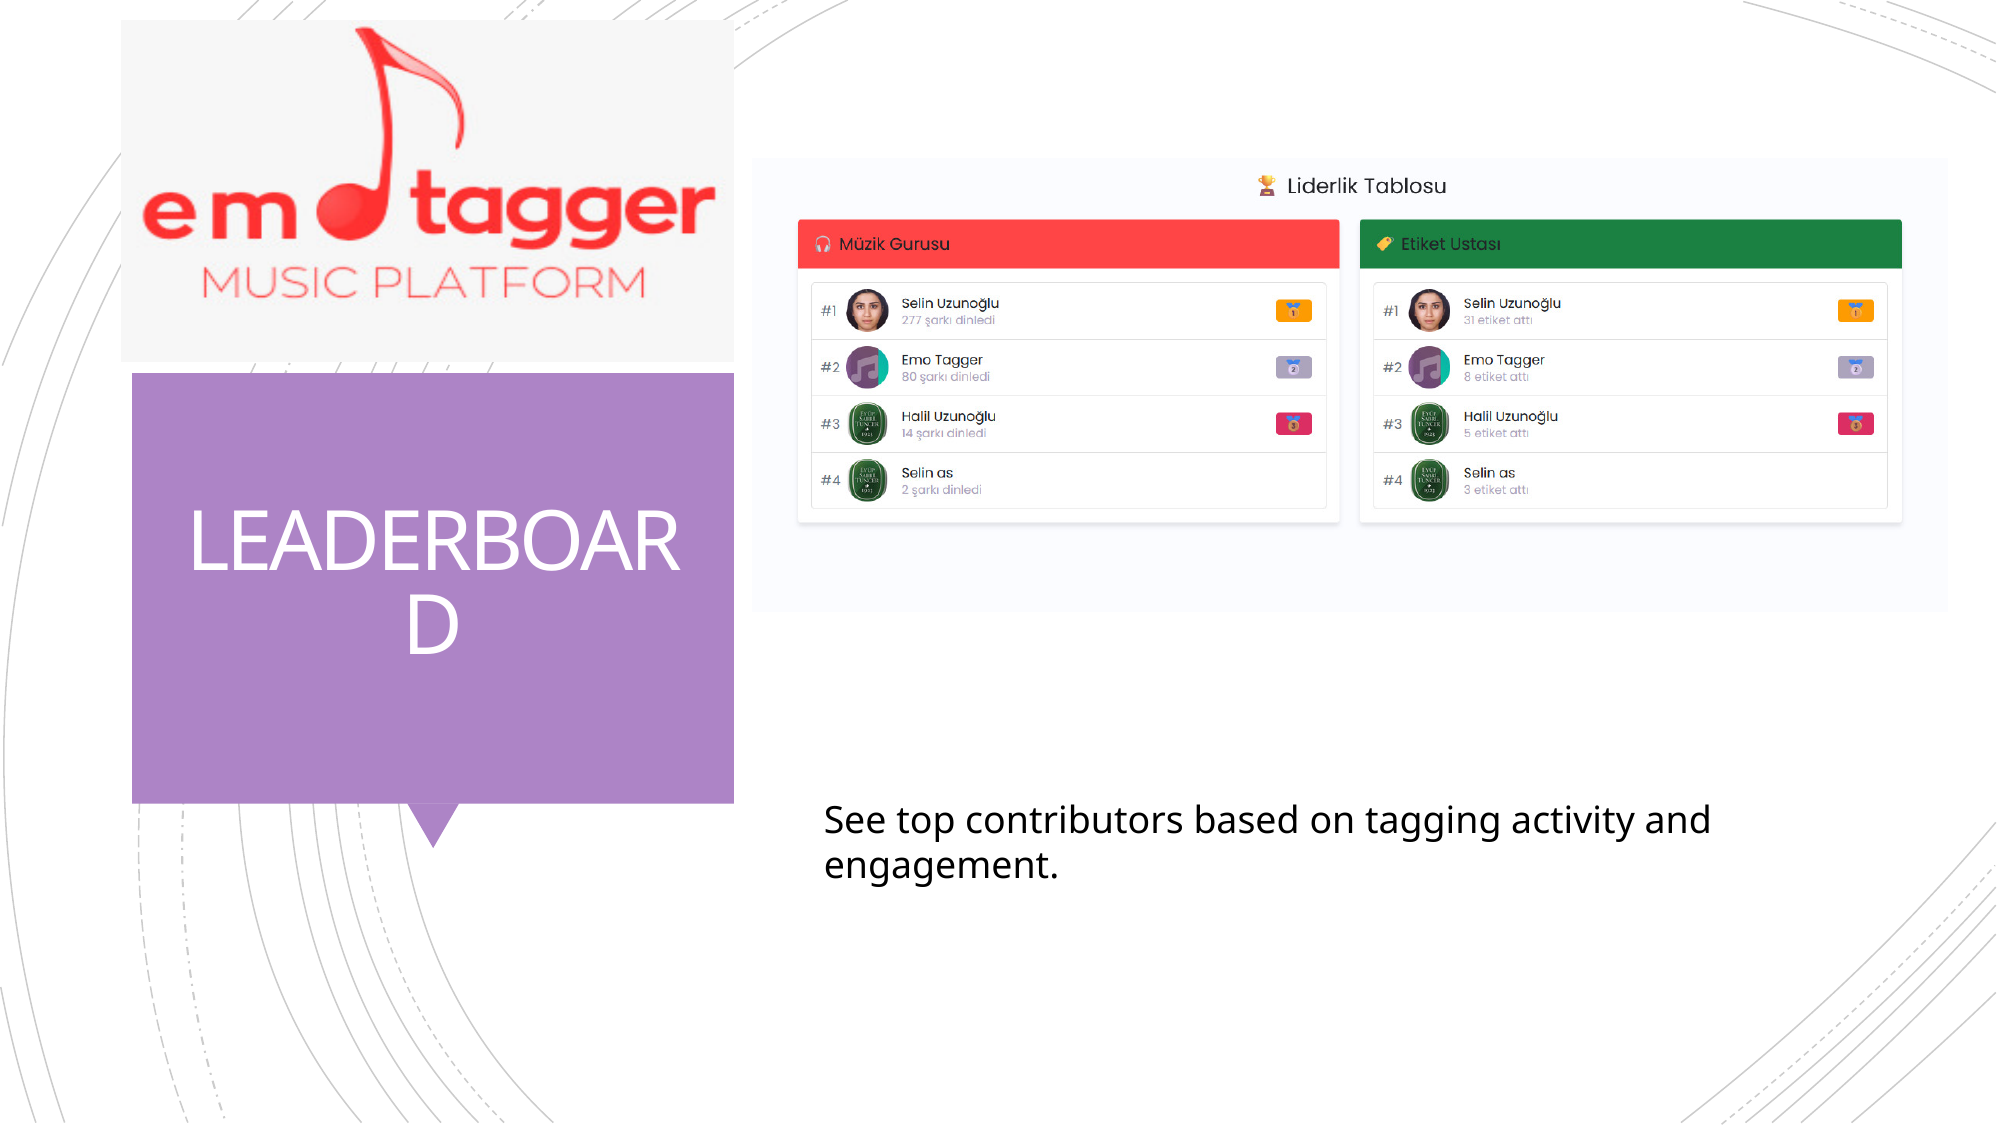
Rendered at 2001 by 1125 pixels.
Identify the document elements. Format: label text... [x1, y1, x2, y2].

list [752, 158, 1948, 613]
picture [120, 20, 735, 362]
text_box See top contributors based on tagging activity and engagement. [809, 788, 1839, 894]
title LEADERBOARD [145, 385, 720, 789]
